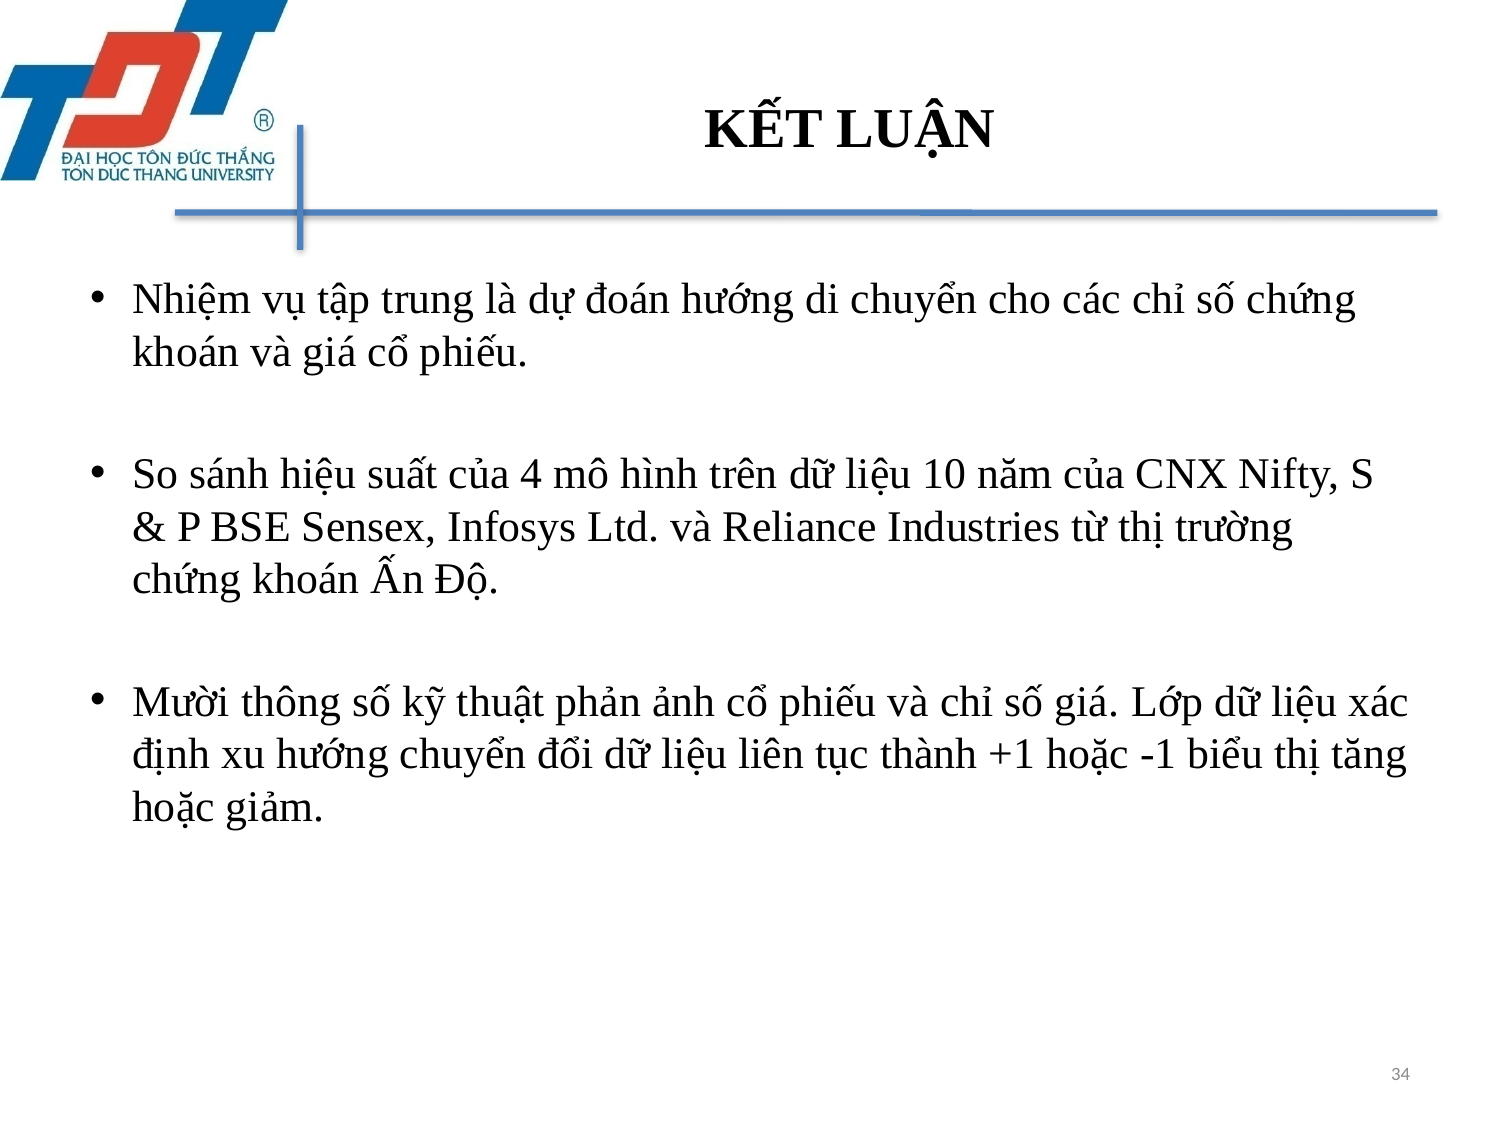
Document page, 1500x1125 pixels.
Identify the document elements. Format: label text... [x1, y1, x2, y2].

picture [0, 0, 288, 181]
list Nhiệm vụ tập trung là dự đoán hướng di chuyển cho các chỉ số chứng khoán và giá cổ phiếu. So sánh hiệu suất của 4 mô hình trên dữ liệu 10 năm của CNX Nifty, S & P BSE Sensex, Infosys Ltd. và Reliance Industries từ thị trường chứng khoán Ấn Độ. Mười thông số kỹ thuật phản ảnh cổ phiếu và chỉ số giá. Lớp dữ liệu xác định xu hướng chuyển đổi dữ liệu liên tục thành +1 hoặc -1 biểu thị tăng hoặc giảm. [75, 262, 1425, 1005]
slide_number 34 [1074, 1042, 1425, 1103]
title KẾT LUẬN [174, 31, 1500, 219]
